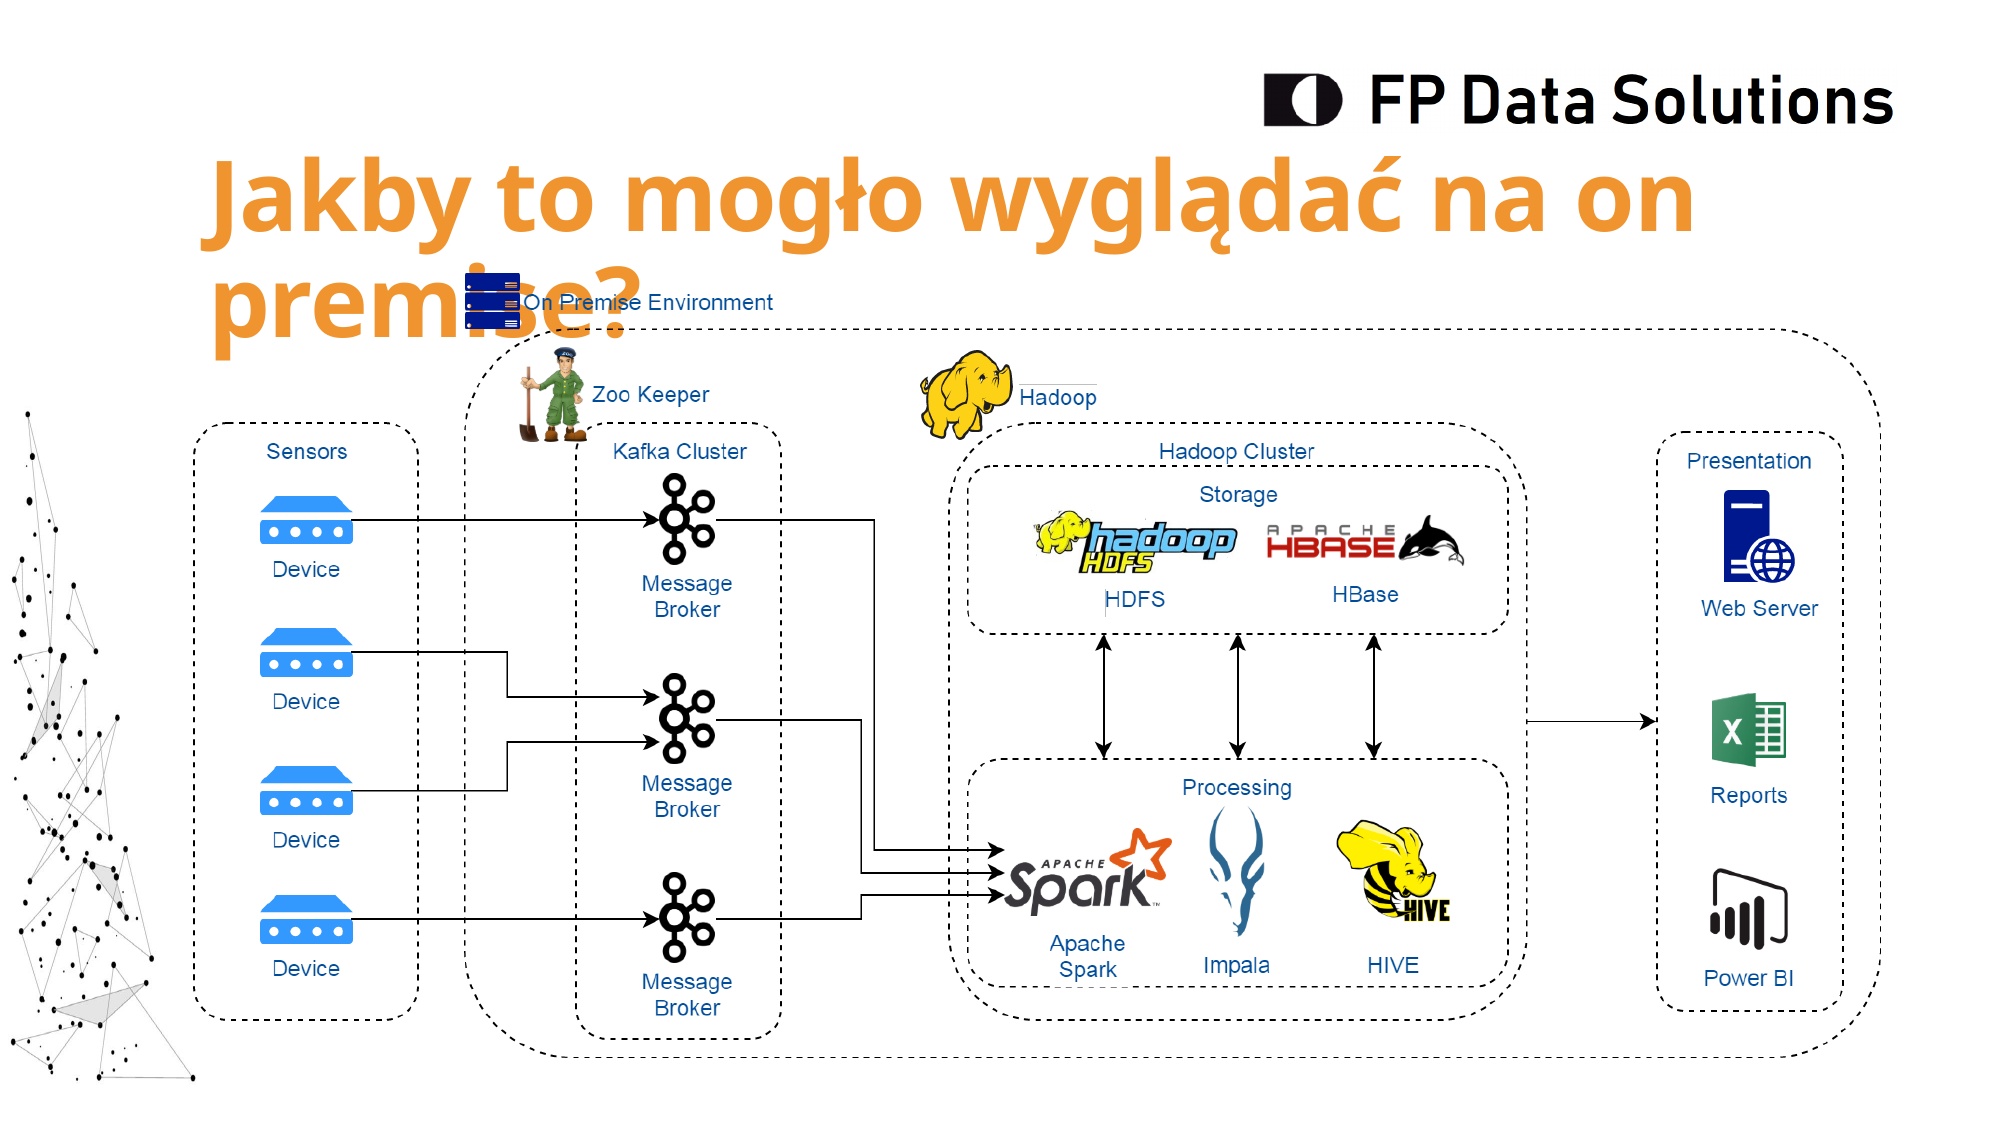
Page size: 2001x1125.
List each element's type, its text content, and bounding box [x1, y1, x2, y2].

picture [0, 272, 1881, 1093]
list Jakby to mogło wyglądać na on premise? [193, 139, 2000, 297]
picture [1257, 64, 1898, 133]
